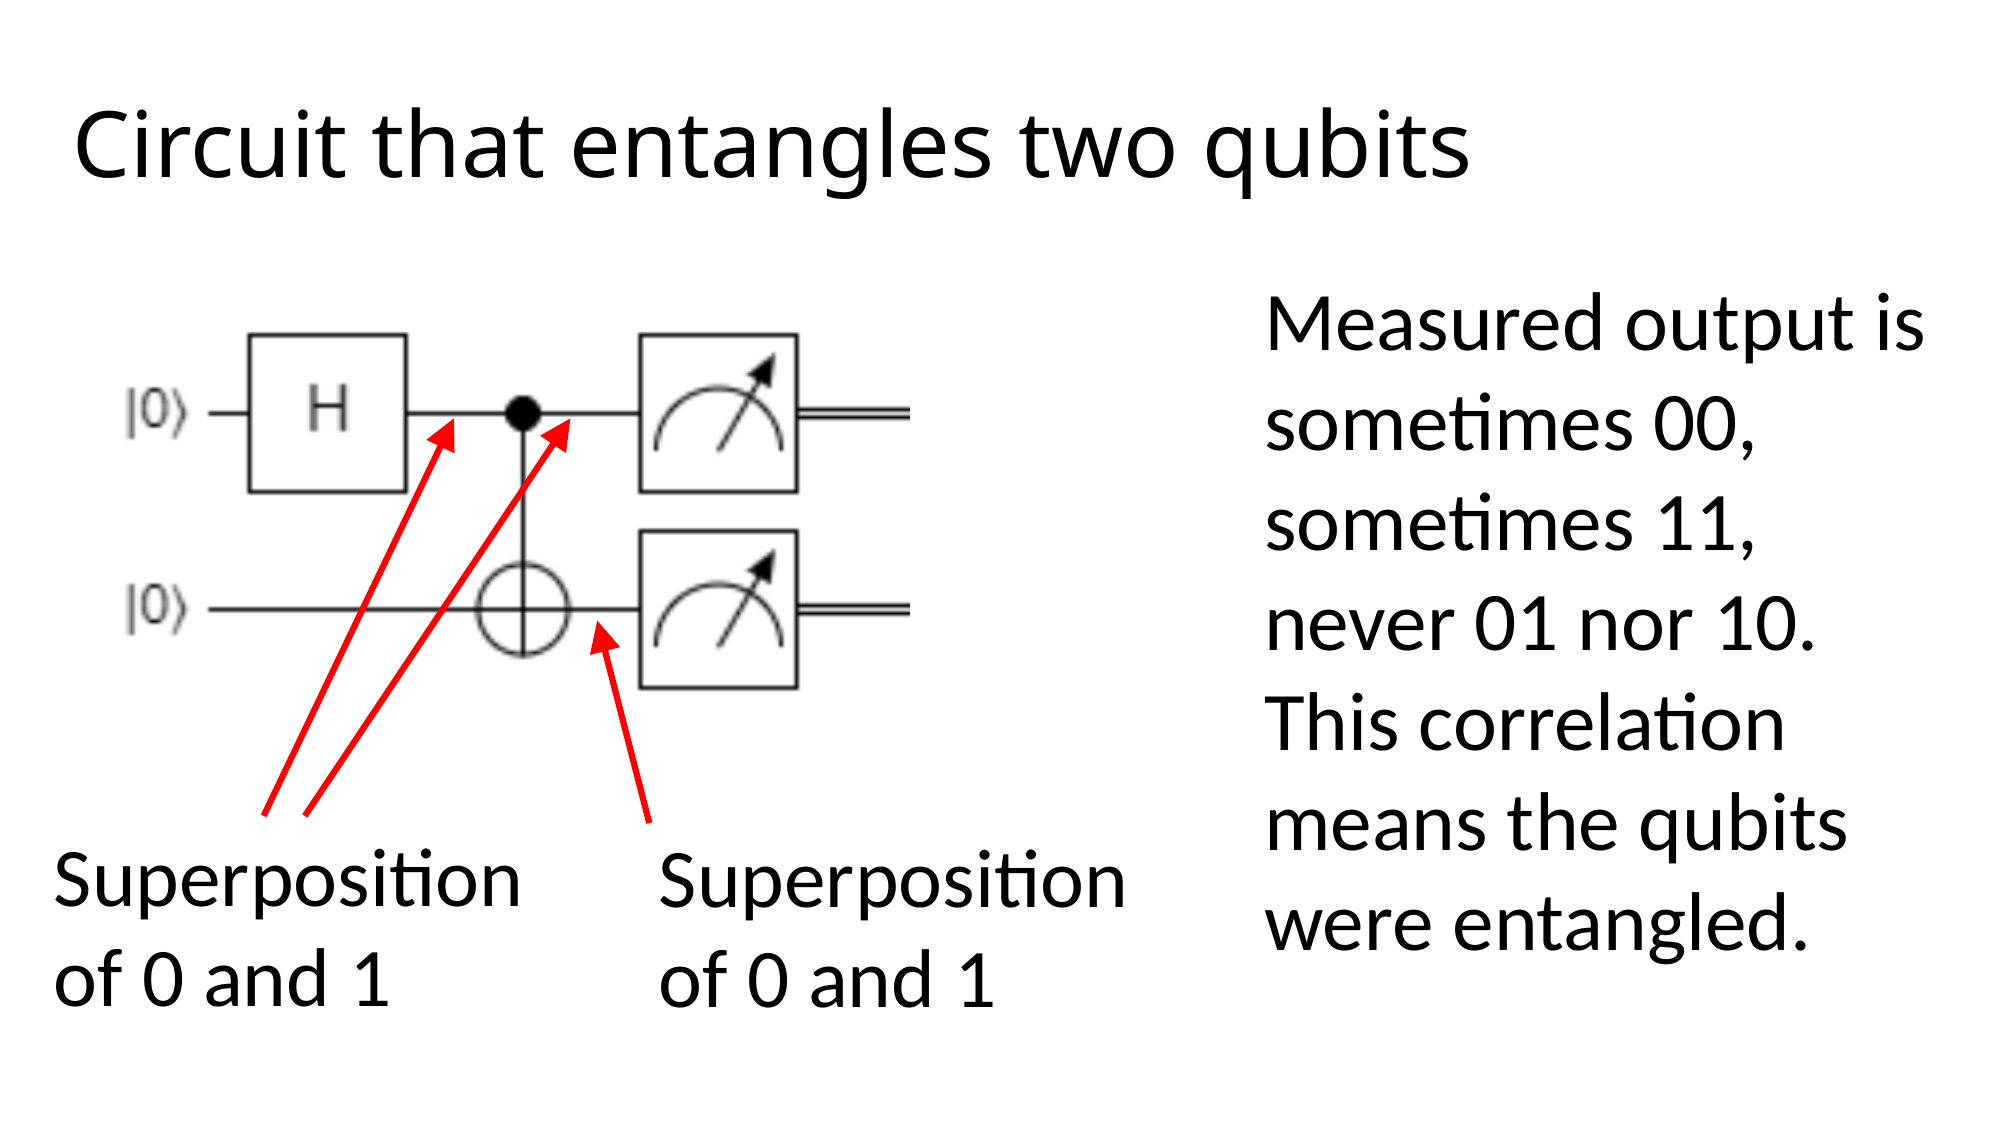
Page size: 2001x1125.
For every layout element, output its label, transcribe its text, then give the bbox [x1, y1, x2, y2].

picture [111, 323, 910, 729]
text_box Superposition of 0 and 1 [644, 817, 1176, 1032]
title Circuit that entangles two qubits [57, 39, 1783, 257]
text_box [304, 418, 571, 816]
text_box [263, 418, 304, 816]
text_box Superposition of 0 and 1 [39, 815, 571, 1031]
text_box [597, 620, 650, 824]
text_box Measured output is sometimes 00, sometimes 11, never 01 nor 10. This correlation means the qubits were entangled. [1249, 259, 1979, 975]
